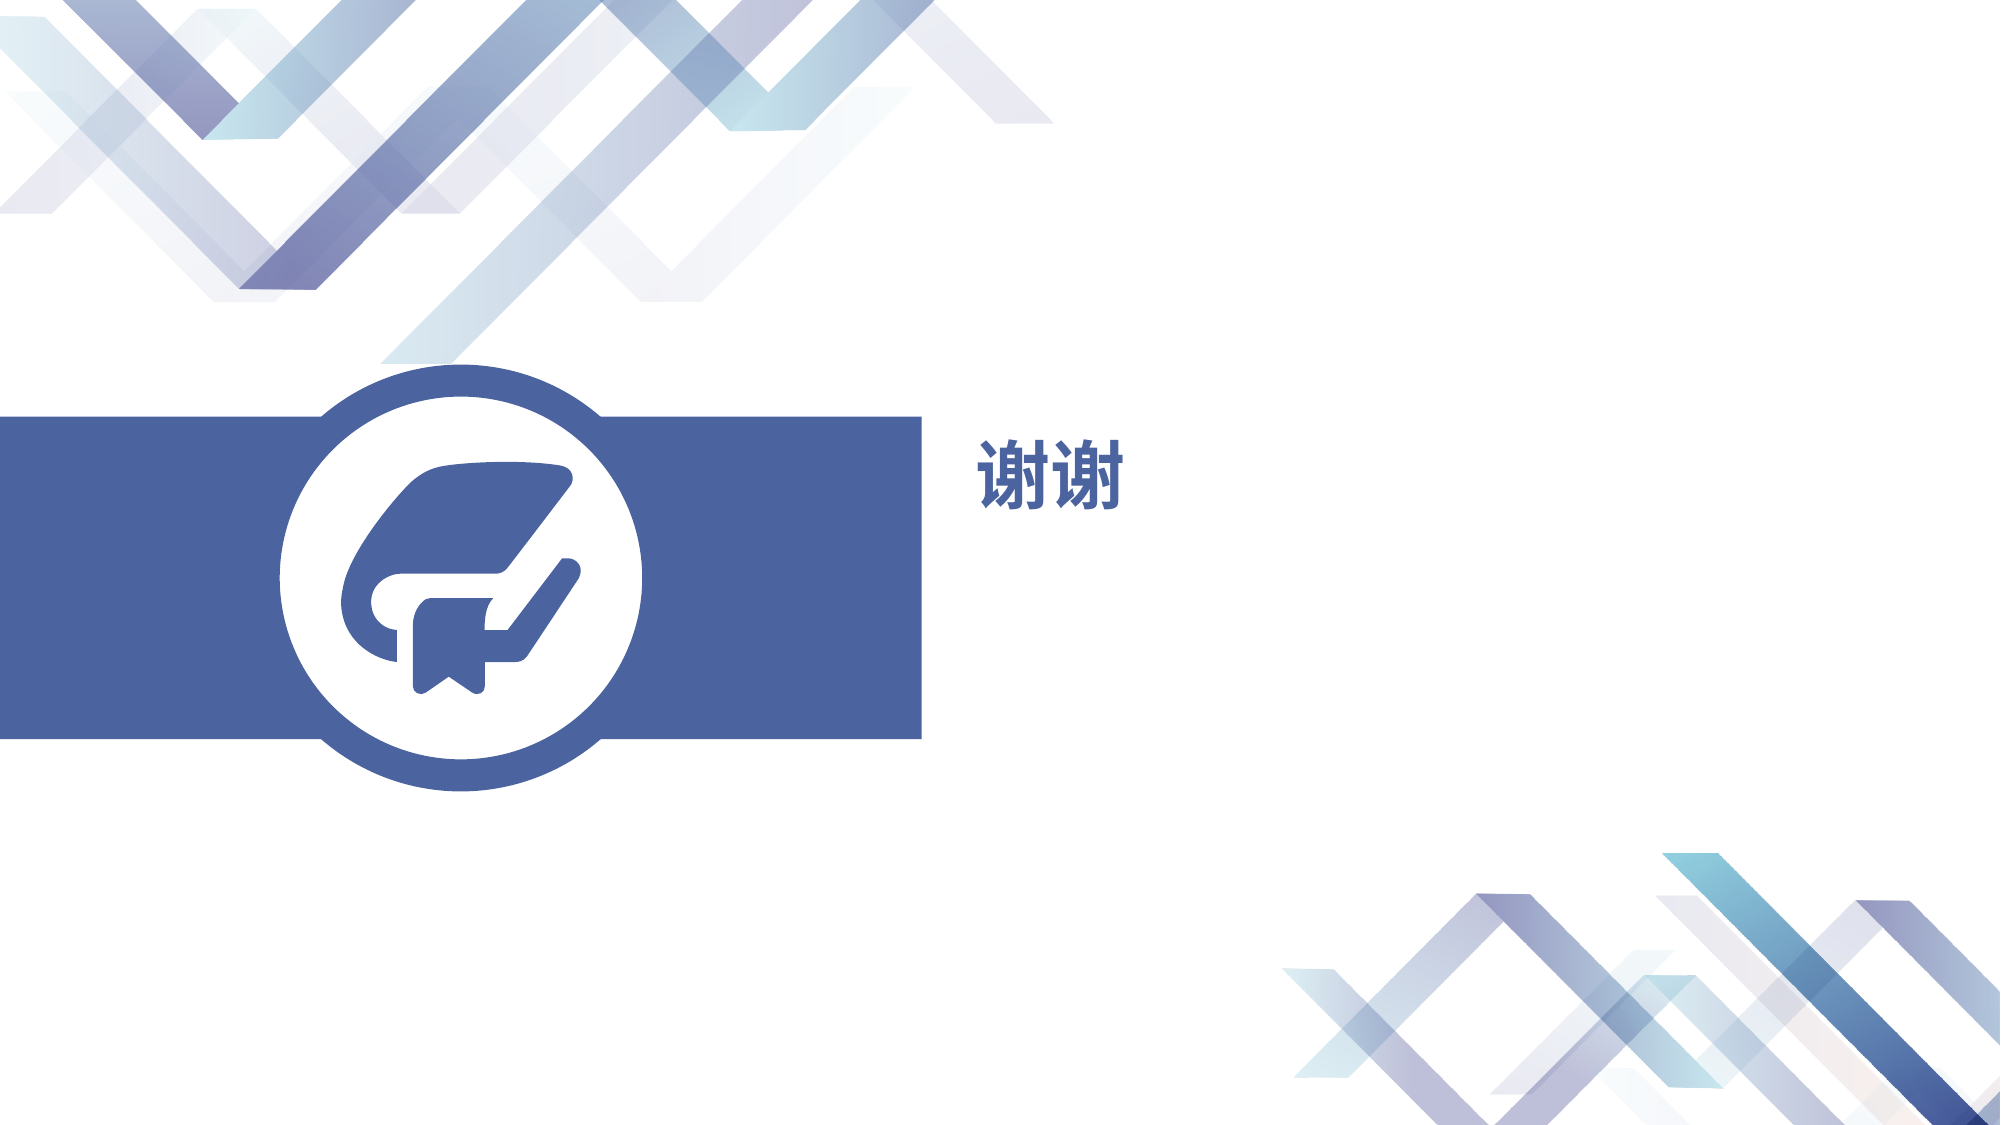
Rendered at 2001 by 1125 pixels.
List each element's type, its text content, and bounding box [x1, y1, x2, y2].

text_box [0, 416, 249, 740]
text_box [249, 366, 673, 790]
picture [1037, 853, 2000, 1125]
picture [0, 0, 1293, 364]
text_box [673, 416, 923, 740]
text_box 谢谢 [960, 376, 1897, 526]
